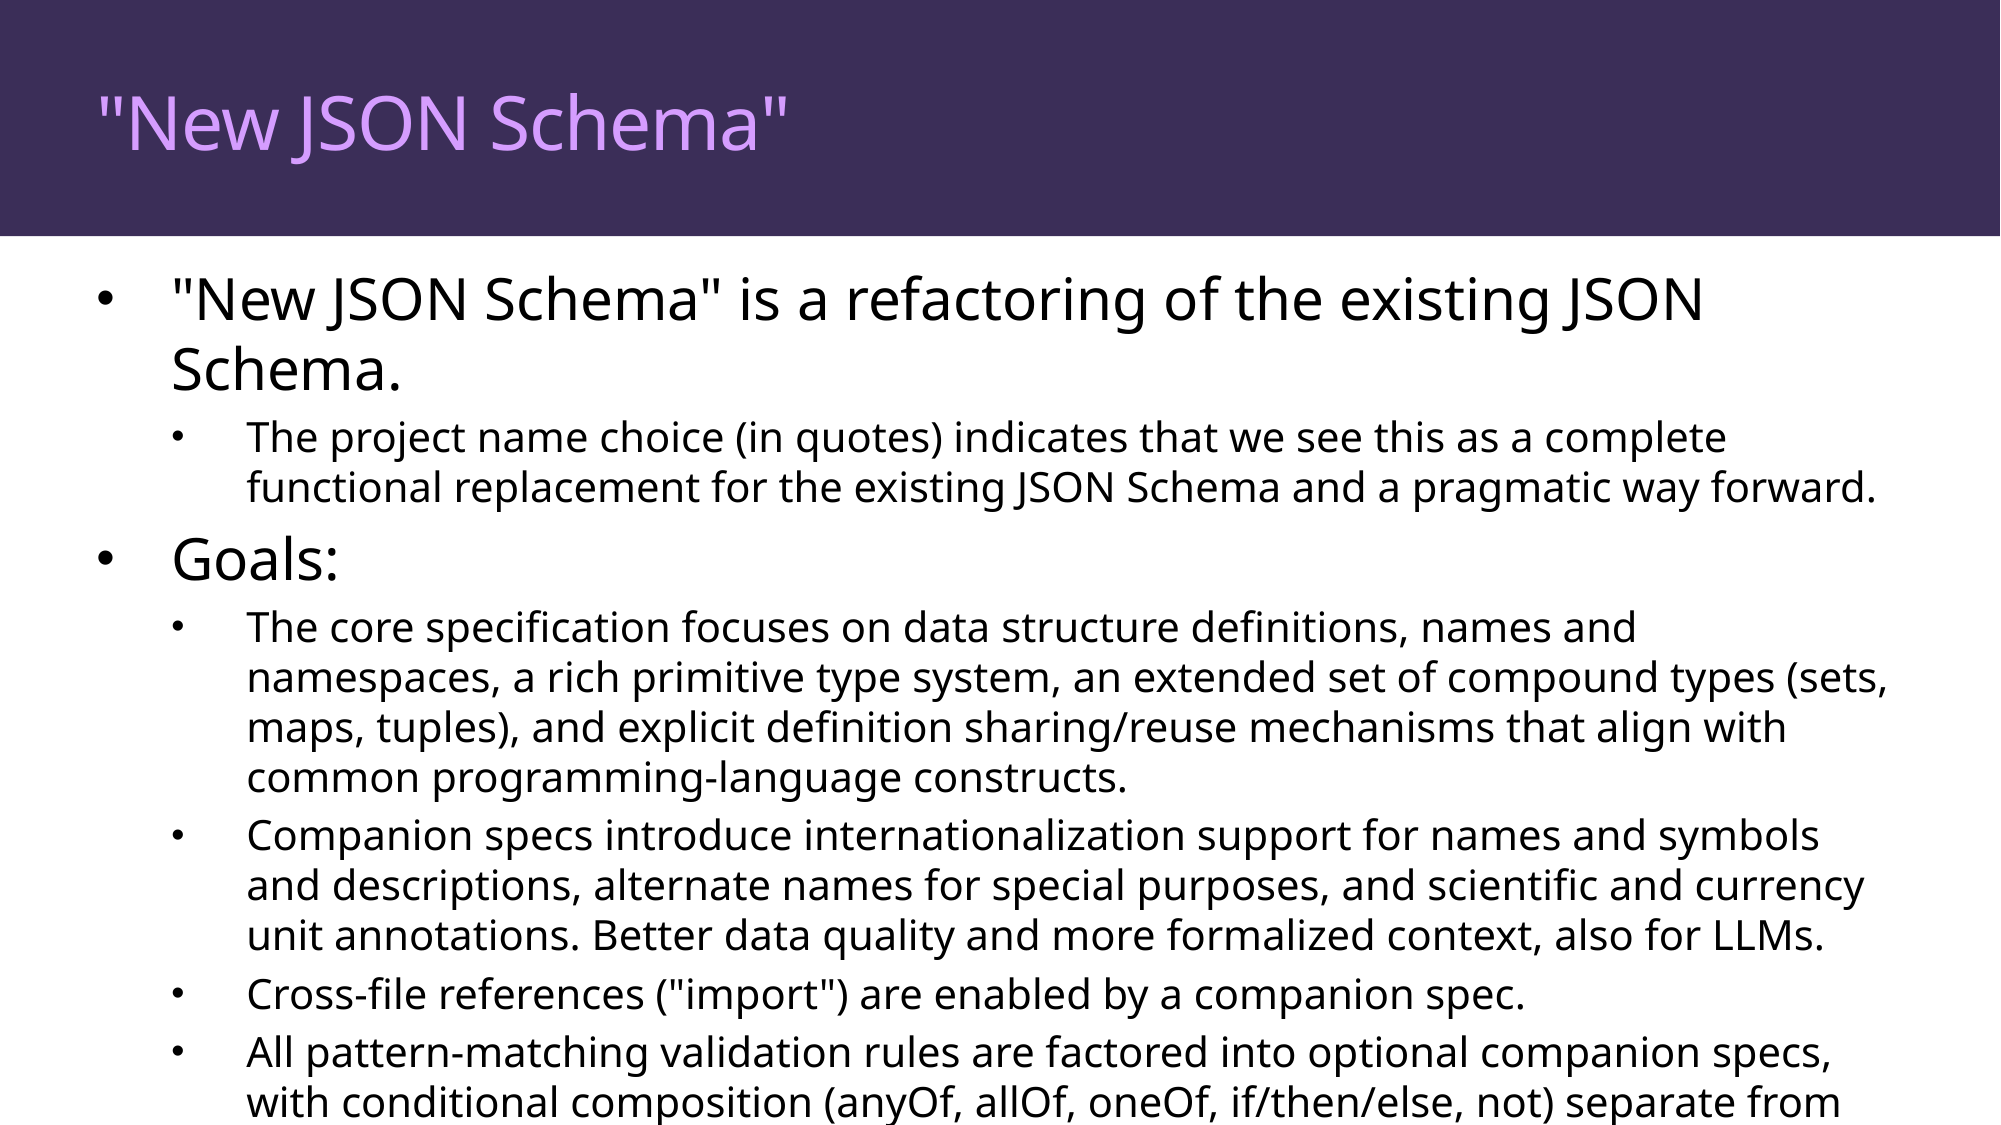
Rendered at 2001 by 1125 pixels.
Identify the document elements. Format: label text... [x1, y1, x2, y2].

list "New JSON Schema" is a refactoring of the existing JSON Schema. The project name choice (in quotes) indicates that we see this as a complete functional replacement for the existing JSON Schema and a pragmatic way forward. Goals: The core specification focuses on data structure definitions, names and namespaces, a rich primitive type system, an extended set of compound types (sets, maps, tuples), and explicit definition sharing/reuse mechanisms that align with common programming-language constructs. Companion specs introduce internationalization support for names and symbols and descriptions, alternate names for special purposes, and scientific and currency unit annotations. Better data quality and more formalized context, also for LLMs. Cross-file references ("import") are enabled by a companion spec. All pattern-matching validation rules are factored into optional companion specs, with conditional composition (anyOf, allOf, oneOf, if/then/else, not) separate from other rules. [96, 262, 1904, 1075]
title "New JSON Schema" [96, 75, 1904, 166]
